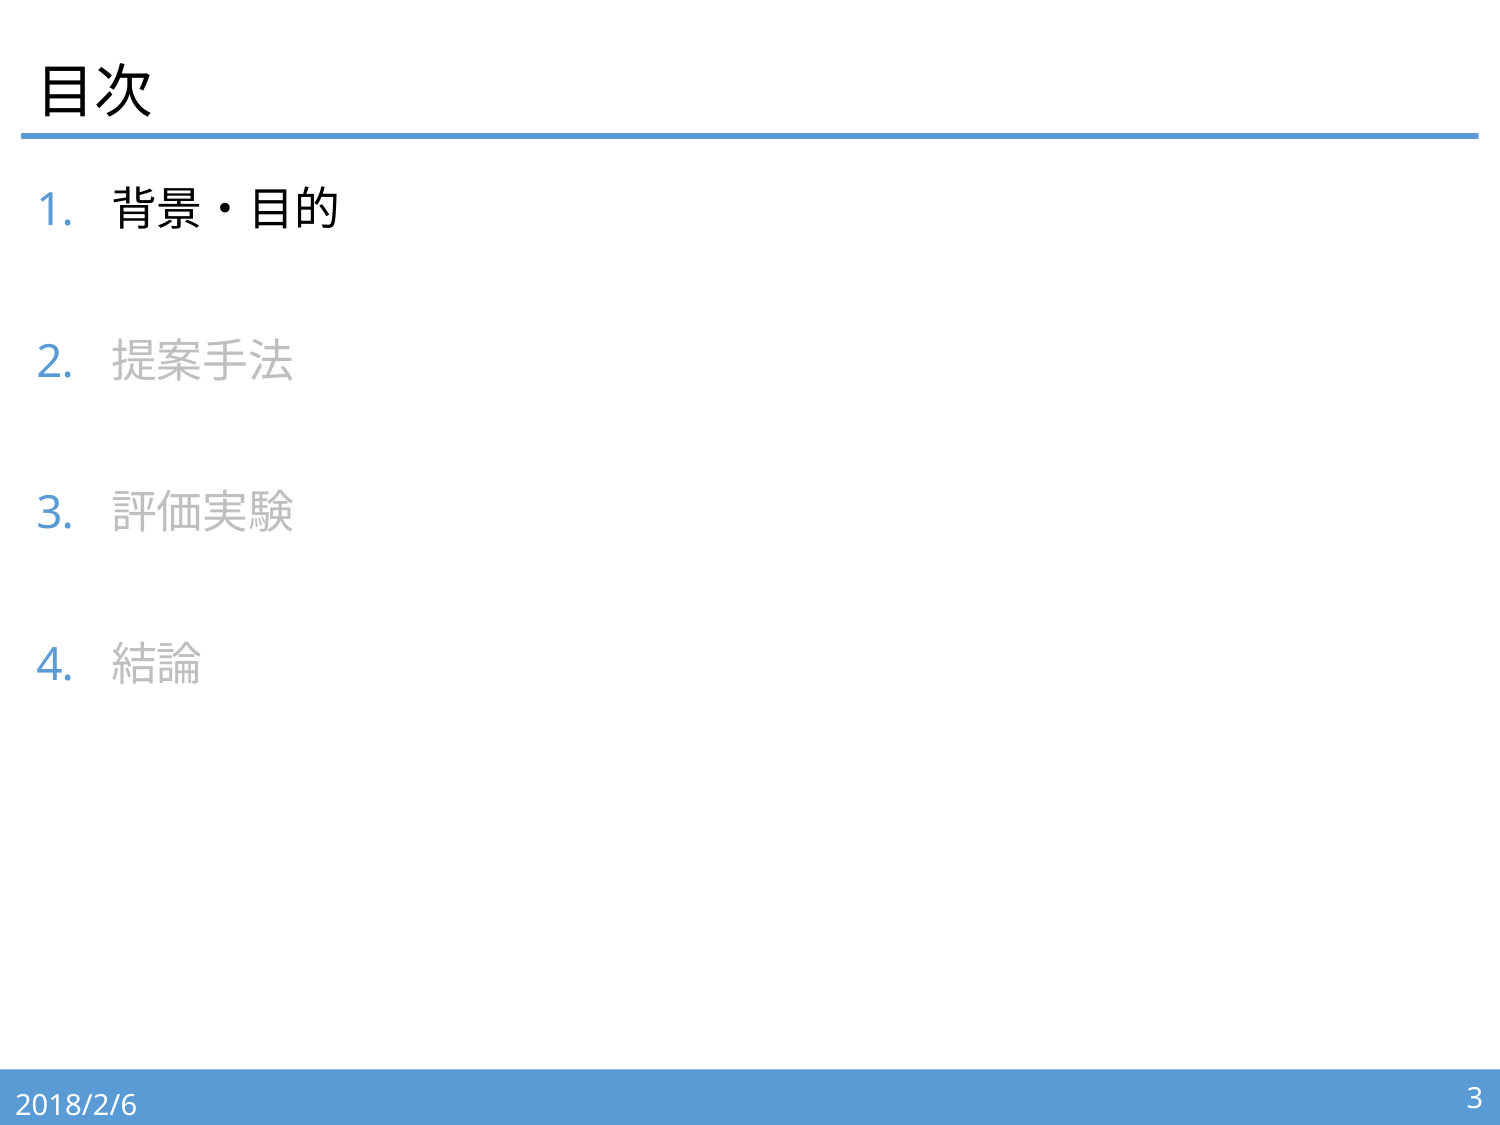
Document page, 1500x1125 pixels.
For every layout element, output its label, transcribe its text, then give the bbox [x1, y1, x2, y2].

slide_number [0, 1069, 338, 1125]
title 目次 [21, 17, 1479, 134]
list 背景・目的 提案手法 評価実験 結論 [21, 172, 1479, 1014]
slide_number 3 [1160, 1069, 1499, 1125]
